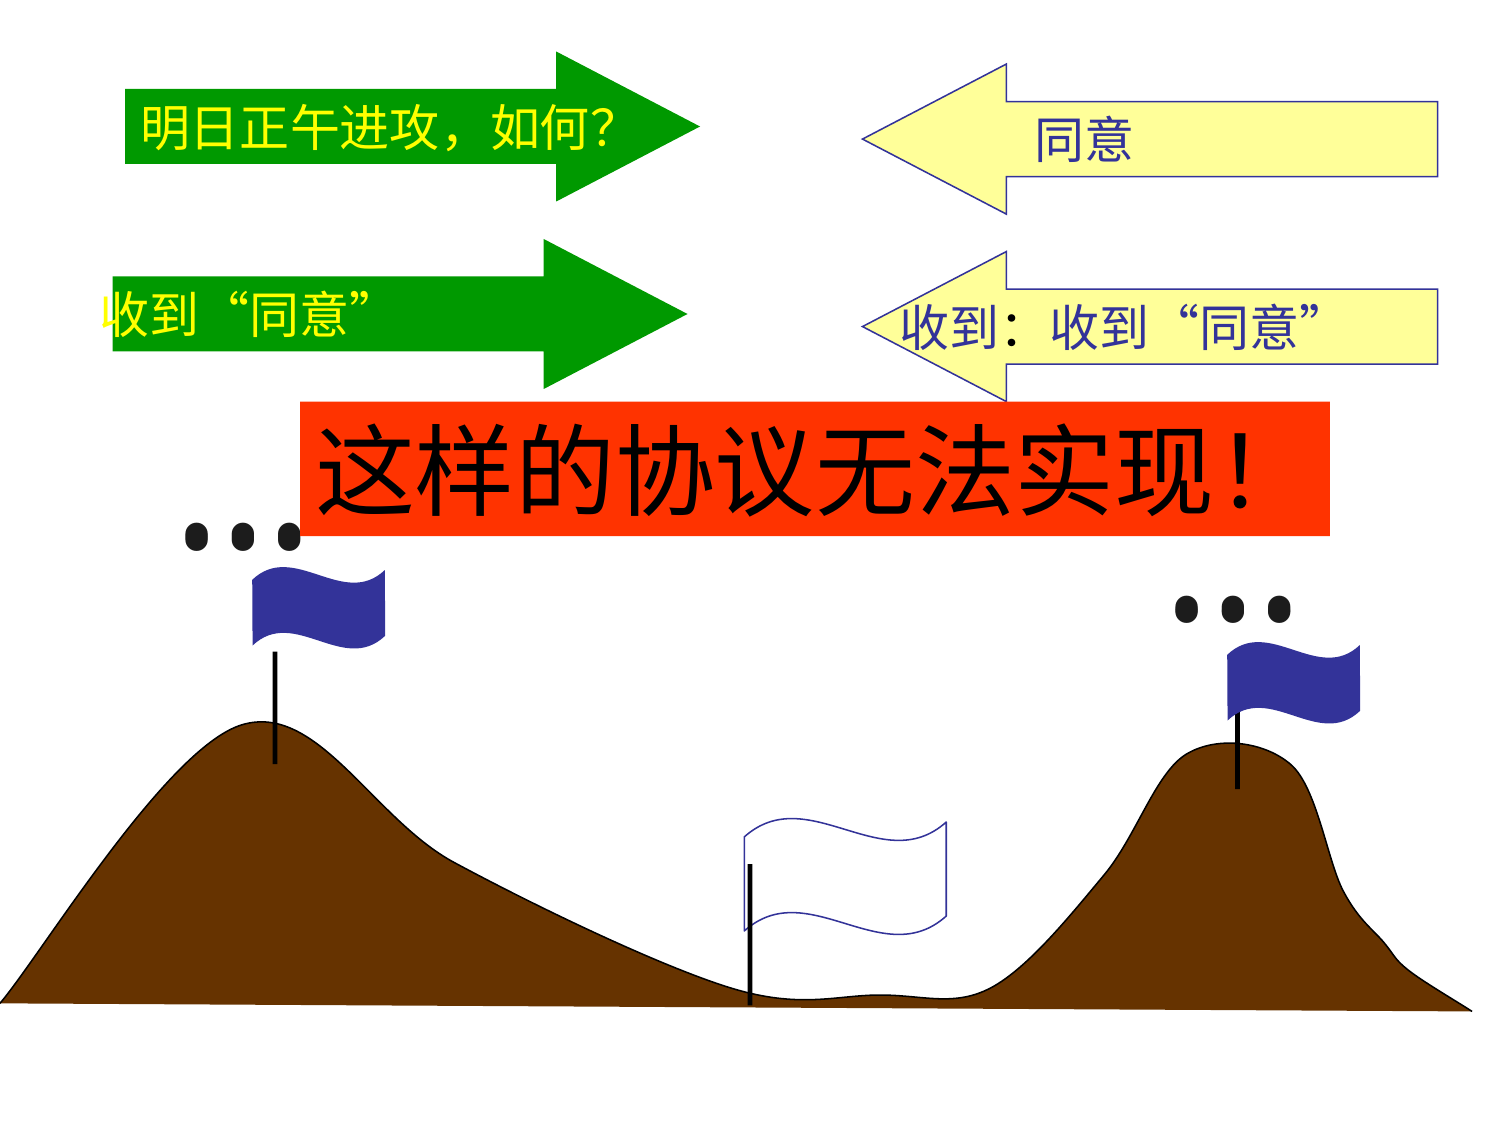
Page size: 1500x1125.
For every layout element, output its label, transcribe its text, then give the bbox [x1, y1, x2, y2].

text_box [124, 51, 701, 202]
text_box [862, 251, 1438, 402]
text_box [252, 570, 386, 649]
text_box [744, 818, 947, 935]
text_box [1227, 645, 1361, 724]
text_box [112, 238, 688, 390]
text_box 这样的协议无法实现！ [300, 401, 1330, 537]
text_box … [1149, 537, 1317, 657]
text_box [862, 63, 1438, 215]
text_box [0, 721, 1473, 1012]
text_box … [159, 404, 327, 585]
